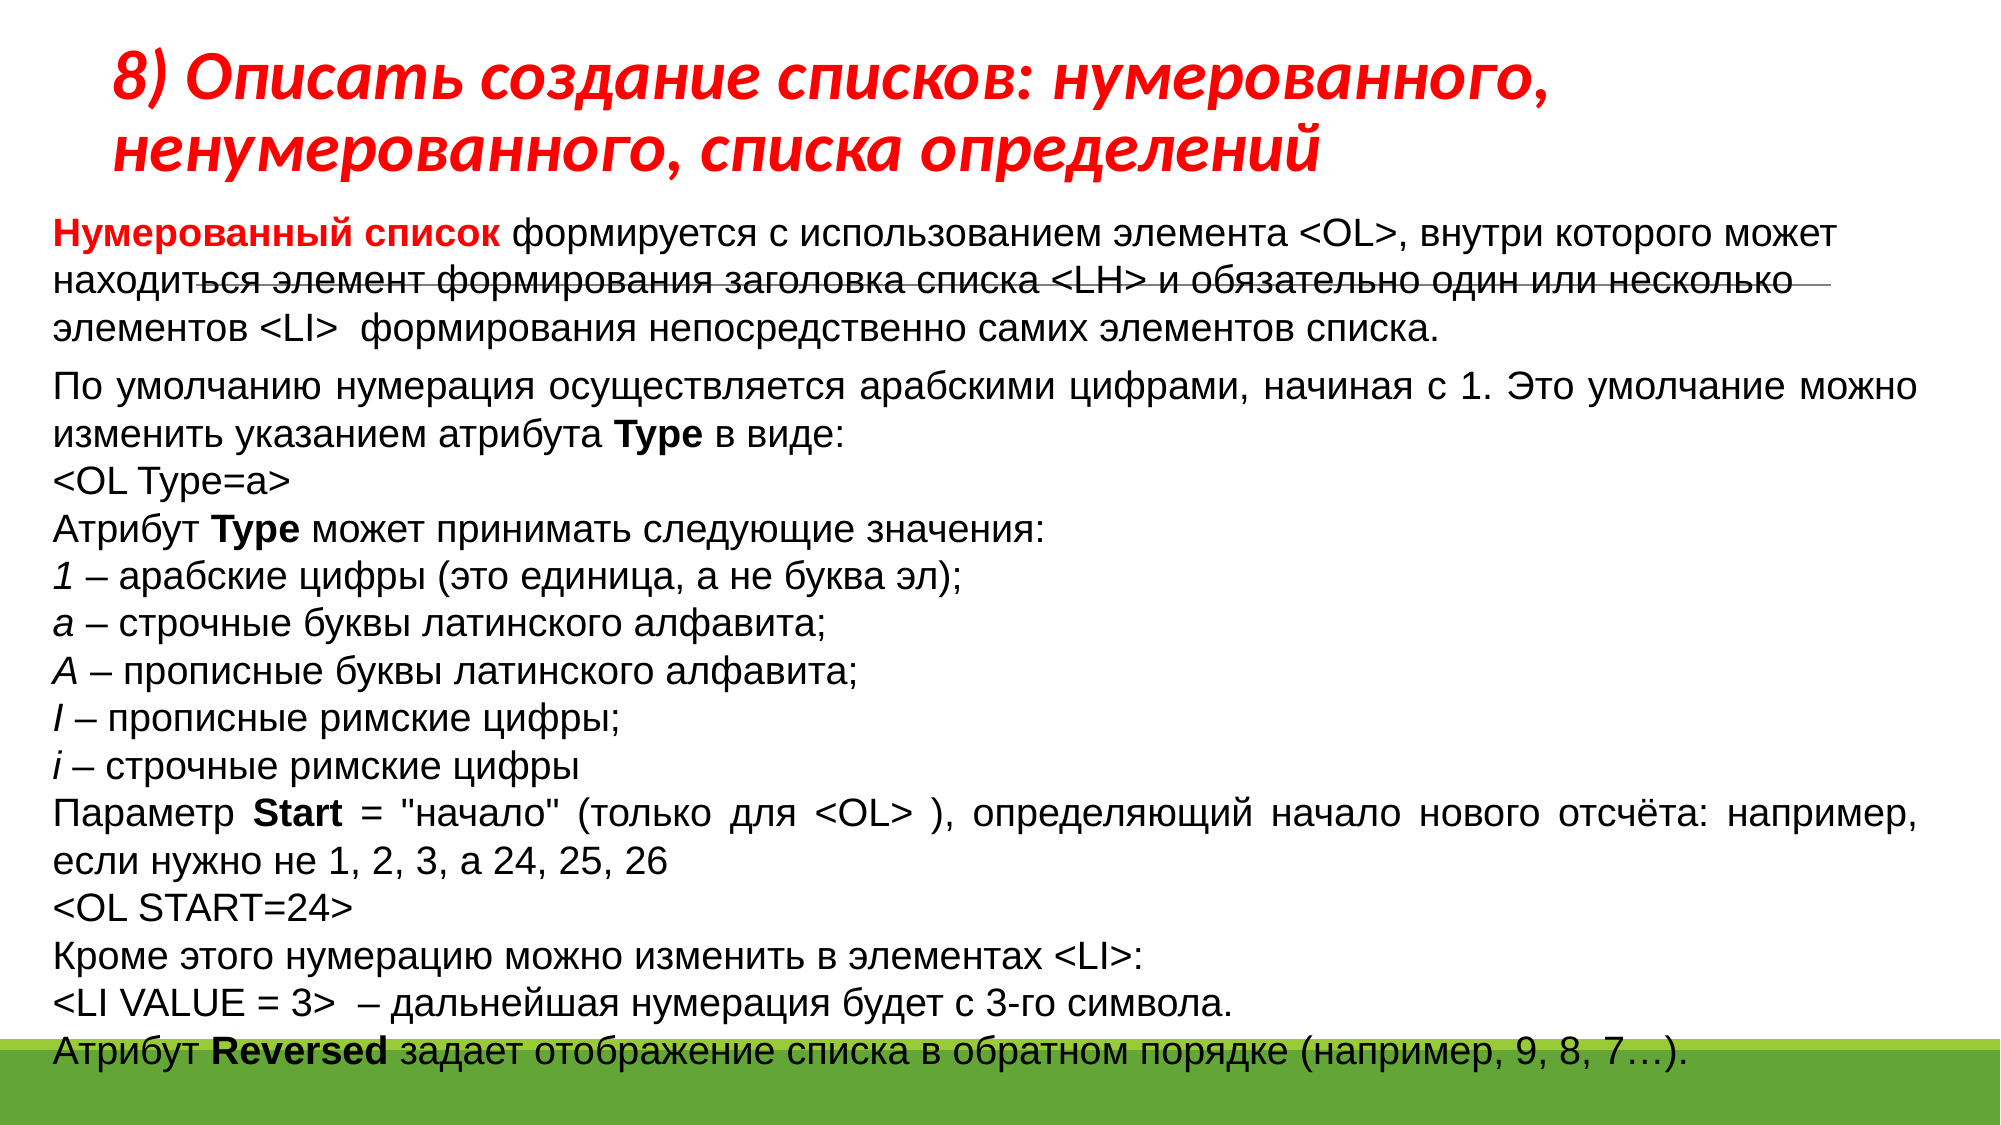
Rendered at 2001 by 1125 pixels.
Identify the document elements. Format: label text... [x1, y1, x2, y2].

title 8) Описать создание списков: нумерованного, ненумерованного, списка определений [96, 34, 1877, 194]
text_box Нумерованный список формируется с использованием элемента <OL>, внутри которого может находиться элемент формирования заголовка списка <LH> и обязательно один или несколько элементов <LI> формирования непосредственно самих элементов списка. [37, 199, 1903, 352]
text_box По умолчанию нумерация осуществляется арабскими цифрами, начиная с 1. Это умолчание можно изменить указанием атрибута Type в виде: <OL Type=a> Атрибут Type может принимать следующие значения: 1 – арабские цифры (это единица, а не буква эл); а – строчные буквы латинского алфавита; А – прописные буквы латинского алфавита; I – прописные римские цифры; i – строчные римские цифры Параметр Start = "начало" (только для <OL> ), определяющий начало нового отсчёта: например, если нужно не 1, 2, 3, а 24, 25, 26 <OL START=24> Кроме этого нумерацию можно изменить в элементах <LI>: <LI VALUE = 3> – дальнейшая нумерация будет с 3-го символа. Атрибут Reversed задает отображение списка в обратном порядке (например, 9, 8, 7…). [37, 352, 1936, 1088]
